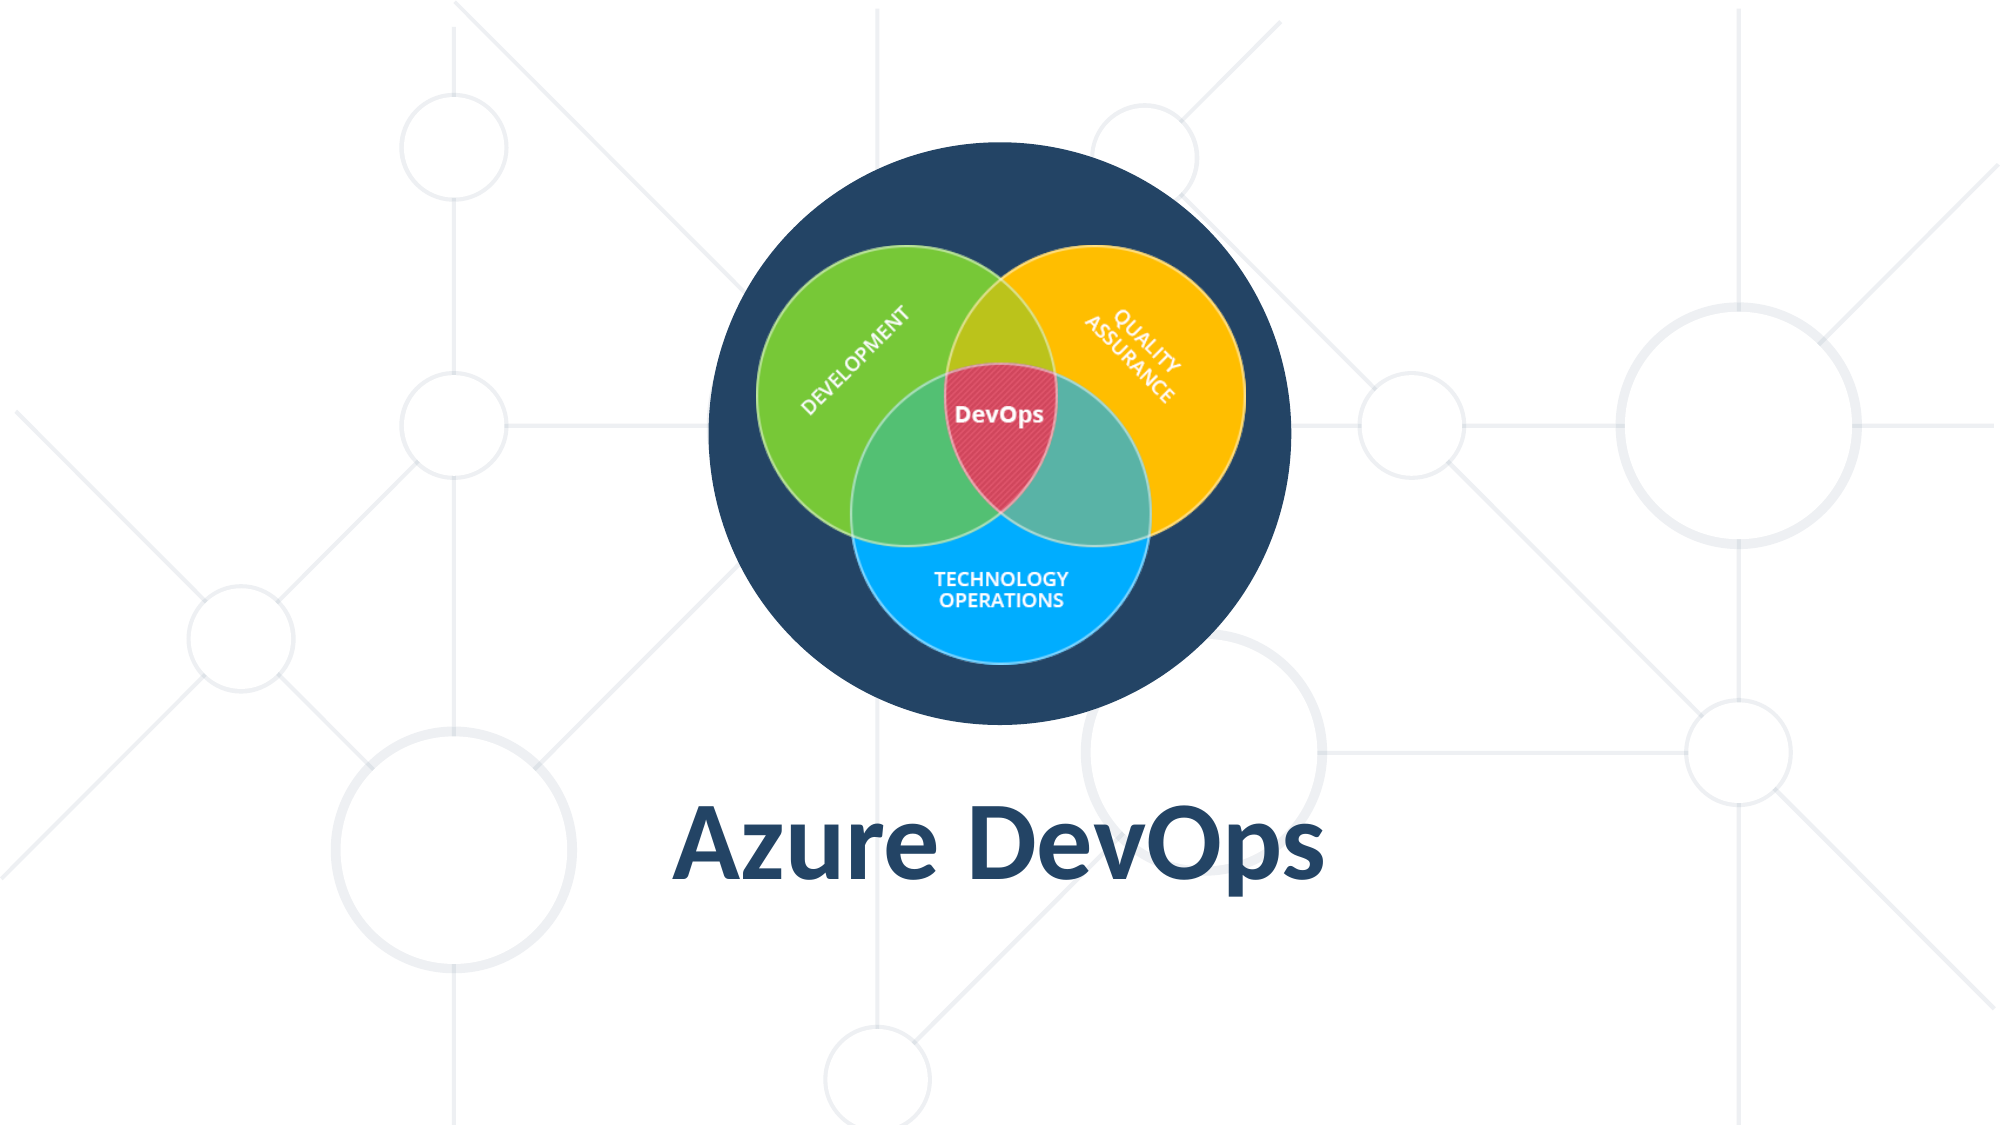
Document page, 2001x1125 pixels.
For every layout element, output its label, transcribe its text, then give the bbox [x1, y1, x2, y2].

title Azure DevOps [100, 771, 1900, 898]
picture [755, 245, 1246, 665]
